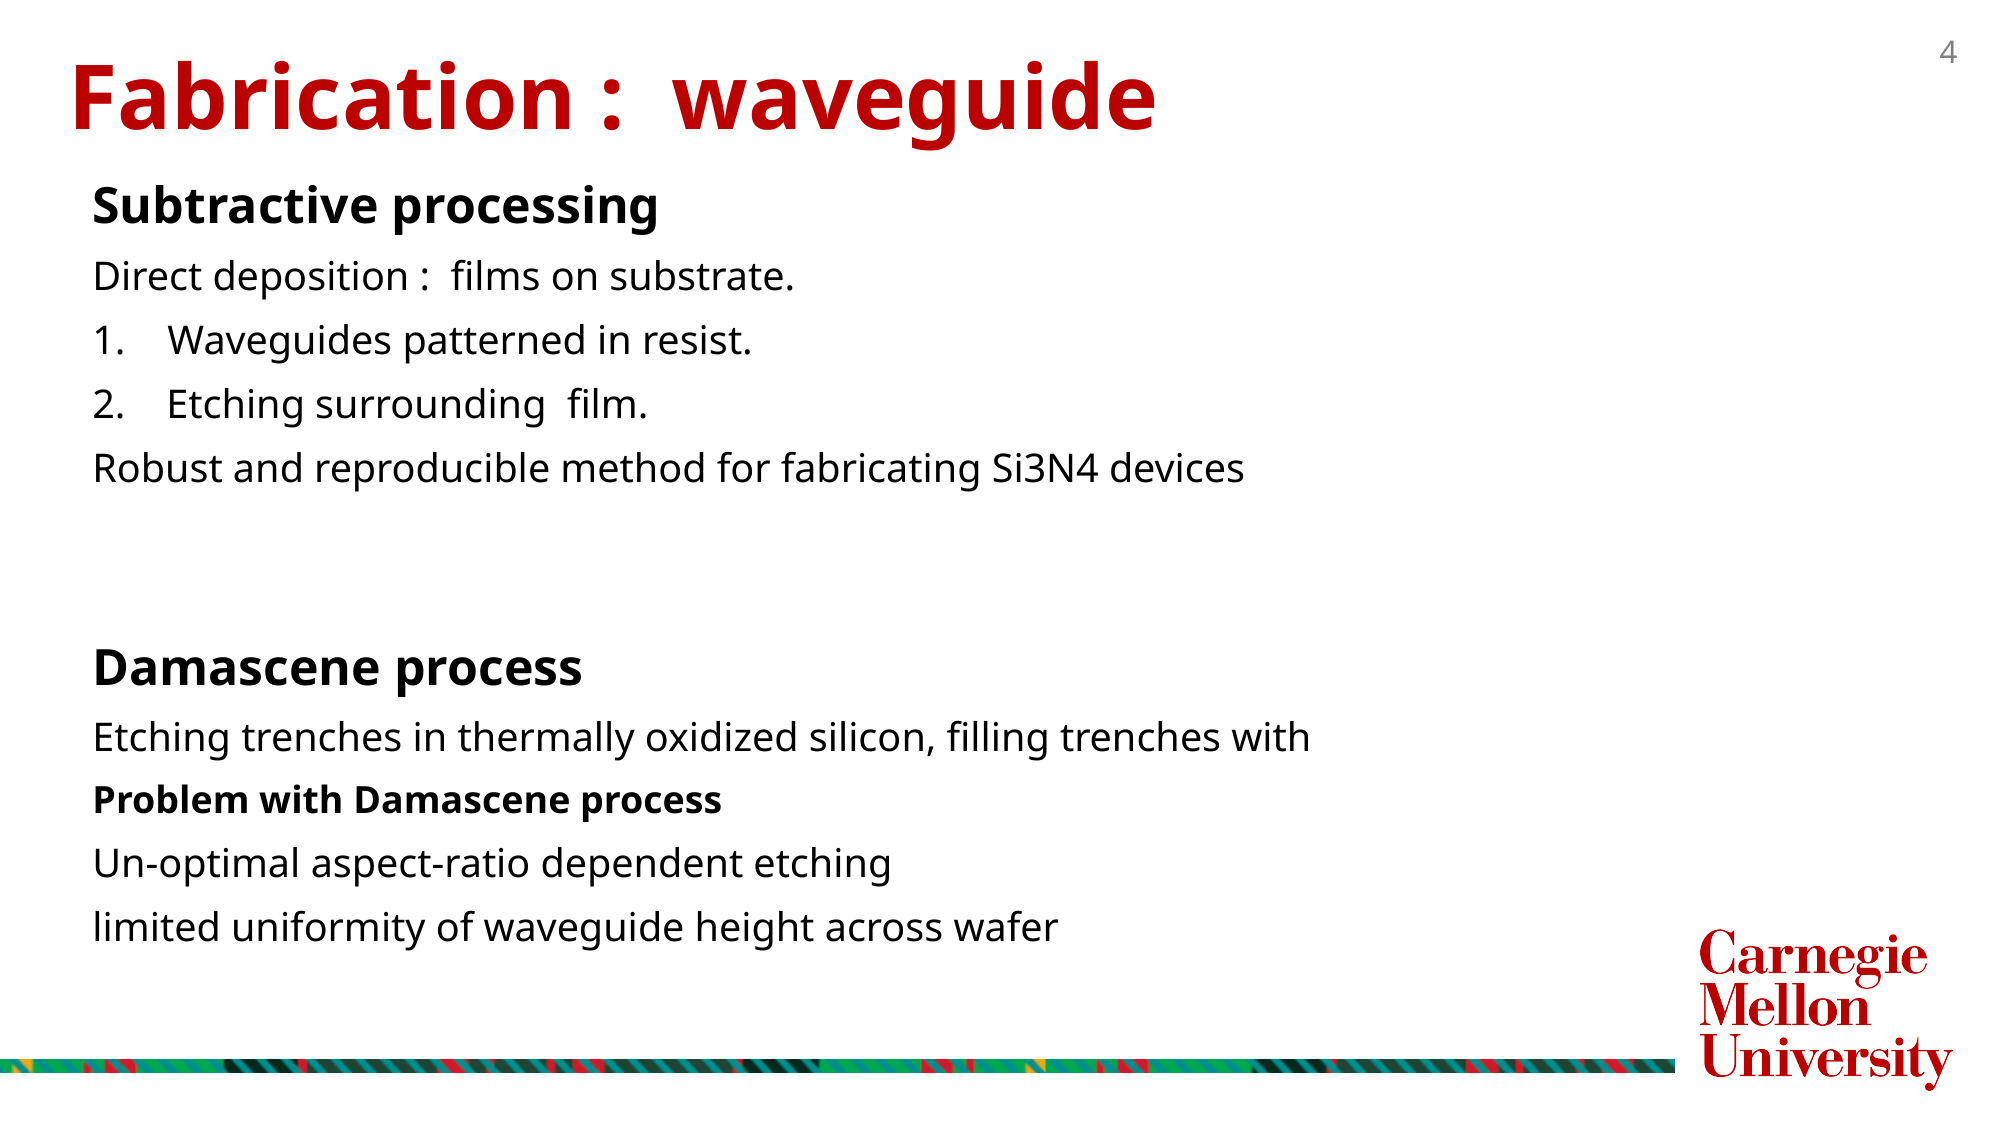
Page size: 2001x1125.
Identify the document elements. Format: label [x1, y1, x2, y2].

picture [1700, 929, 1953, 1091]
picture [0, 1059, 1675, 1073]
